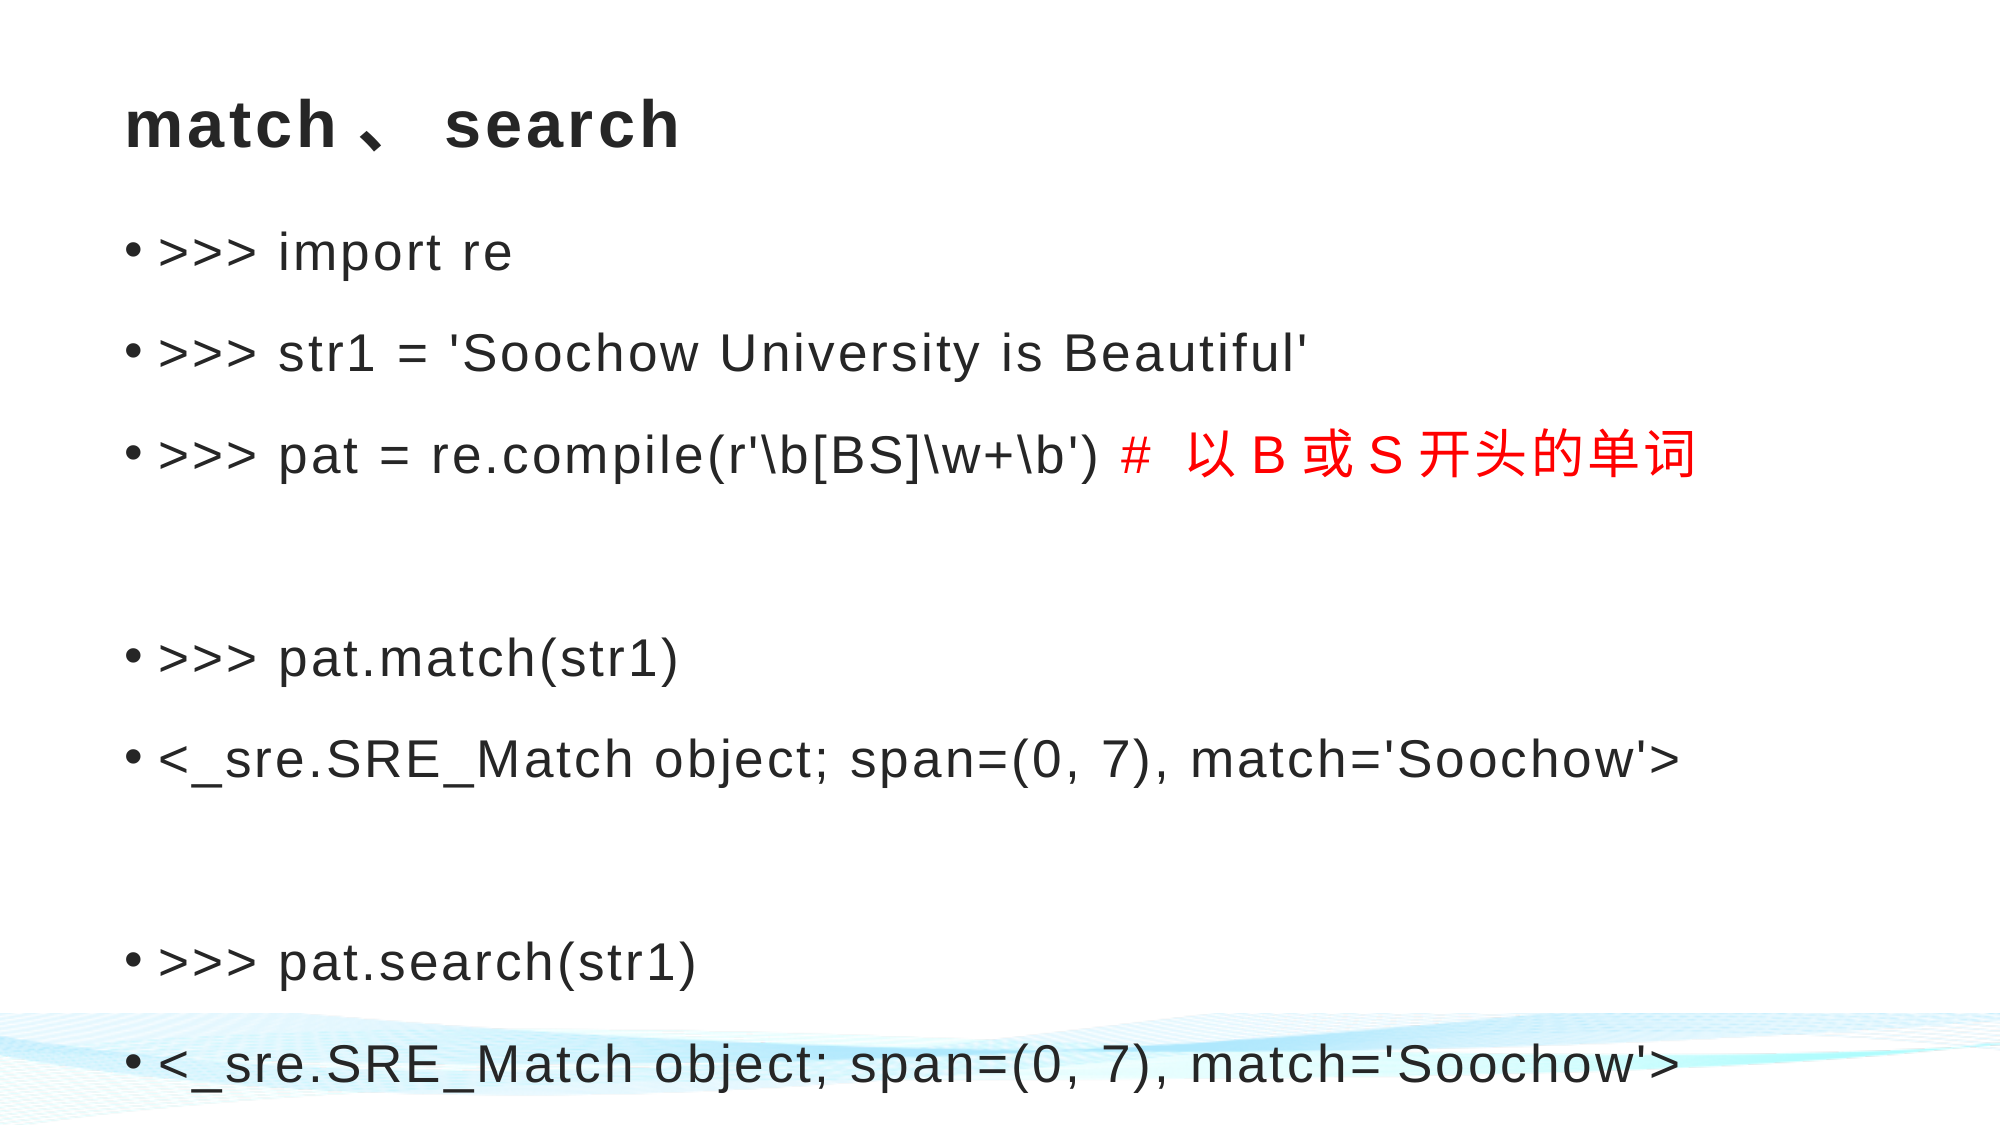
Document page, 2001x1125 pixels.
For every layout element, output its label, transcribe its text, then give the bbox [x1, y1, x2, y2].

list >>> import re >>> str1 = 'Soochow University is Beautiful' >>> pat = re.compile(r'\b[BS]\w+\b') # 以B或S开头的单词 >>> pat.match(str1) <_sre.SRE_Match object; span=(0, 7), match='Soochow'> >>> pat.search(str1) <_sre.SRE_Match object; span=(0, 7), match='Soochow'> [109, 190, 1891, 1101]
picture [0, 1013, 2000, 1125]
title match、search [109, 72, 1891, 190]
